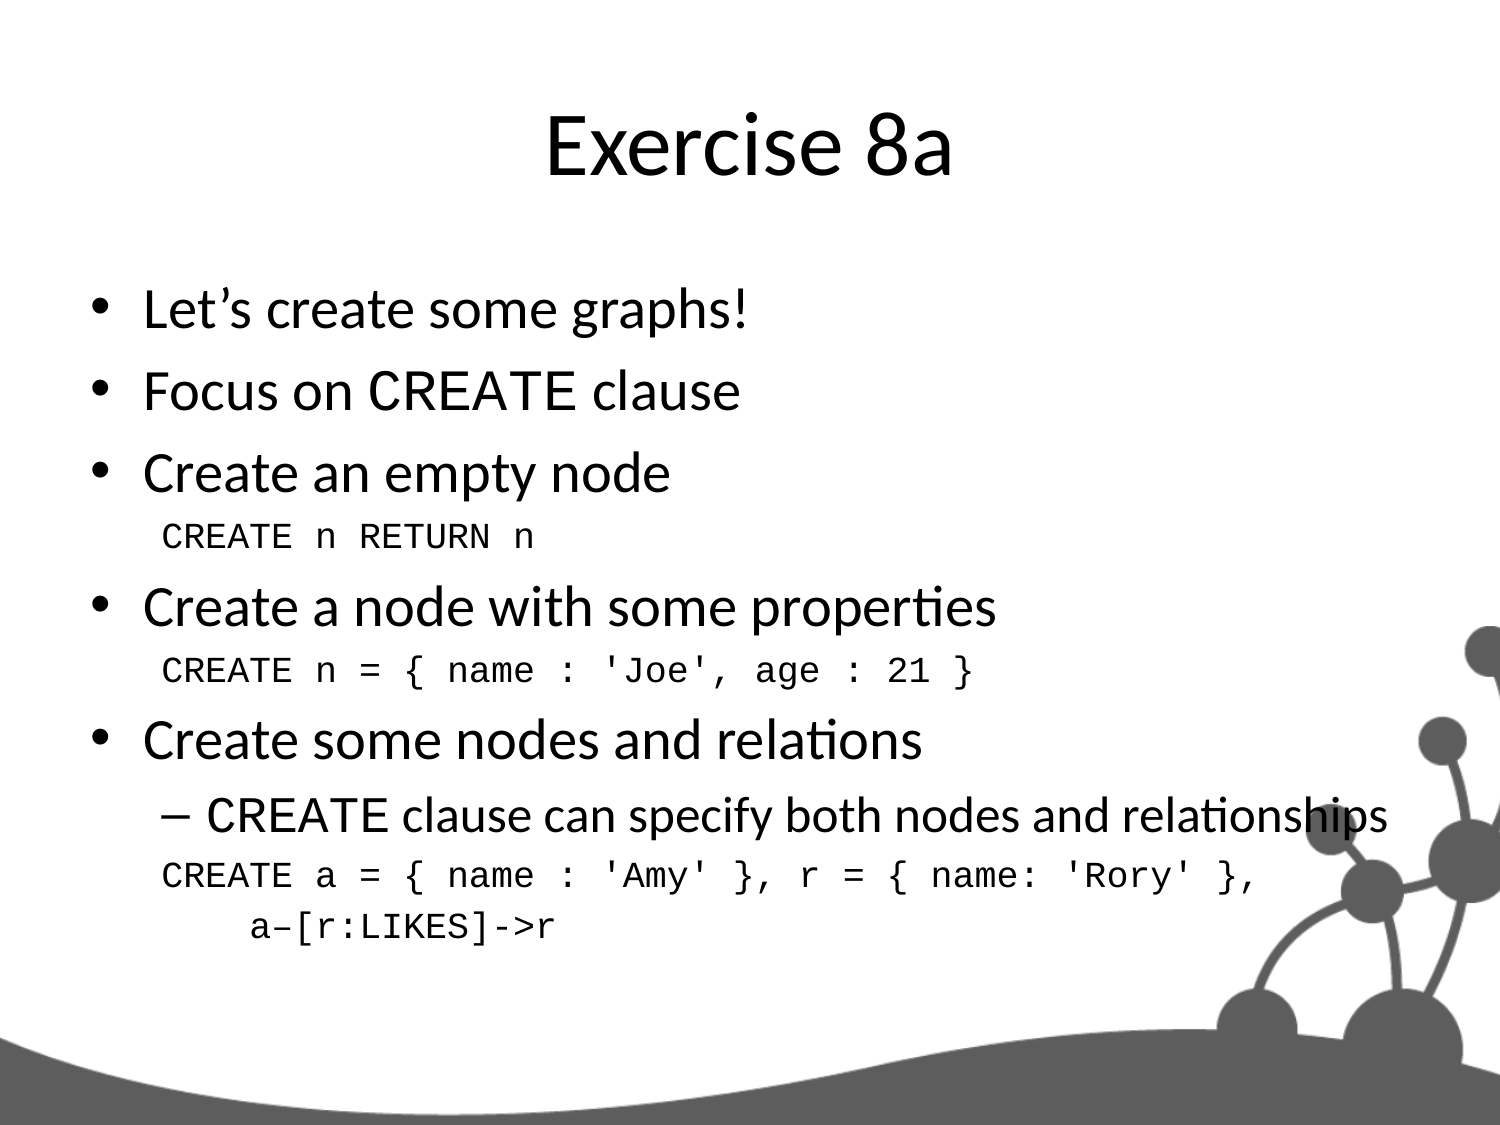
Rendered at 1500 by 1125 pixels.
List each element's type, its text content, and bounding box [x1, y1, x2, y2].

list Let’s create some graphs! Focus on CREATE clause Create an empty node CREATE n RETURN n Create a node with some properties CREATE n = { name : 'Joe', age : 21 } Create some nodes and relations CREATE clause can specify both nodes and relationships CREATE a = { name : 'Amy' }, r = { name: 'Rory' }, a–[r:LIKES]->r [75, 262, 1425, 1005]
title Exercise 8a [75, 45, 1425, 233]
